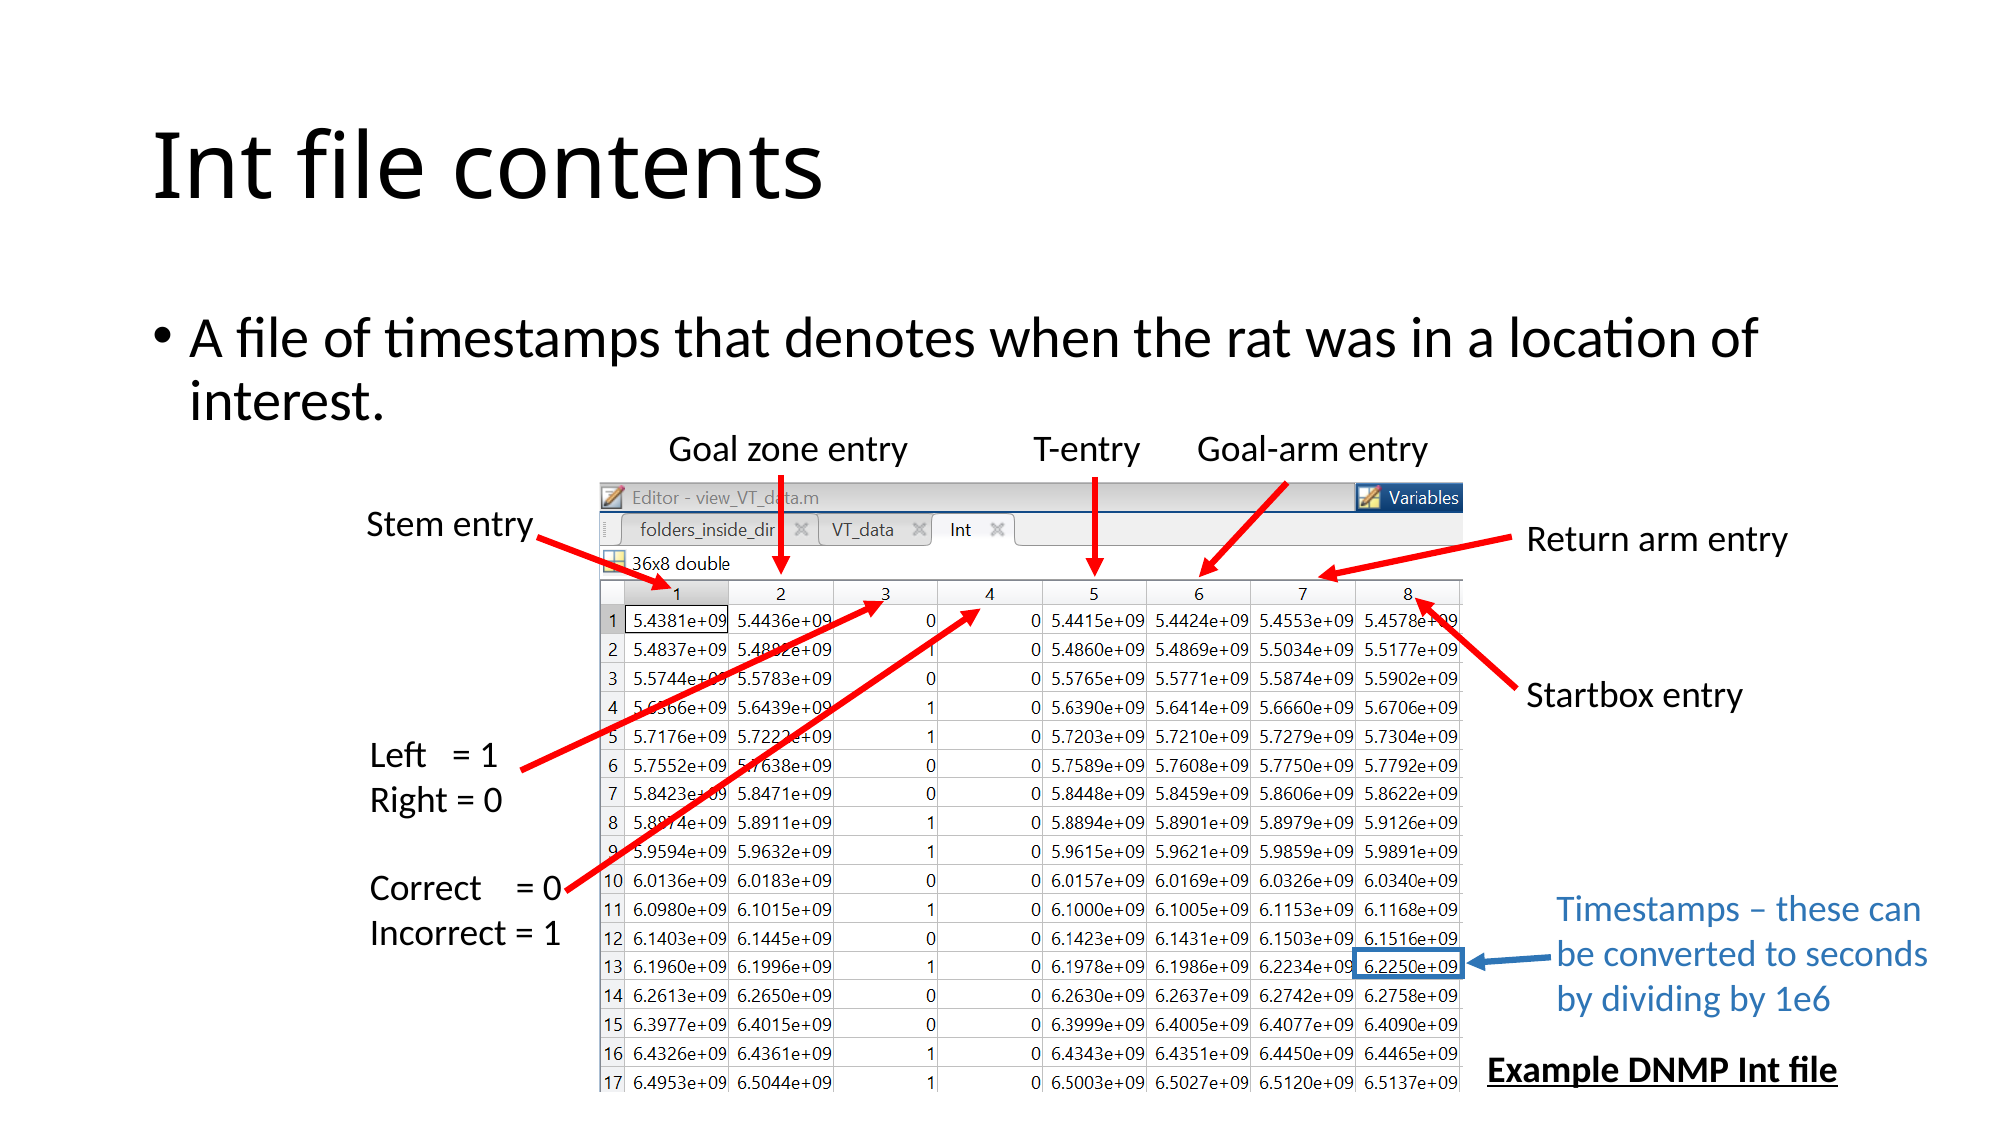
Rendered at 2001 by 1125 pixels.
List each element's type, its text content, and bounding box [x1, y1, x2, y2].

text_box Goal-arm entry [1182, 416, 1463, 476]
title Int file contents [137, 59, 1863, 278]
text_box Timestamps – these can be converted to seconds by dividing by 1e6 [1541, 876, 1976, 1027]
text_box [1466, 957, 1551, 964]
picture [599, 482, 1463, 1092]
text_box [537, 537, 672, 589]
text_box Goal zone entry [653, 416, 947, 476]
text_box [1414, 597, 1517, 689]
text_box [565, 608, 981, 892]
list A file of timestamps that denotes when the rat was in a location of interest. [137, 299, 1863, 1014]
text_box Example DNMP Int file [1472, 1037, 1908, 1098]
text_box T-entry [1018, 416, 1183, 477]
text_box Return arm entry [1511, 506, 1843, 567]
text_box Startbox entry [1511, 662, 1793, 723]
text_box Stem entry [351, 491, 599, 552]
text_box Correct = 0 Incorrect = 1 [355, 855, 599, 960]
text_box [1198, 482, 1288, 578]
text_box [520, 601, 884, 771]
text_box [1317, 537, 1512, 578]
text_box Left = 1 Right = 0 [355, 723, 565, 828]
